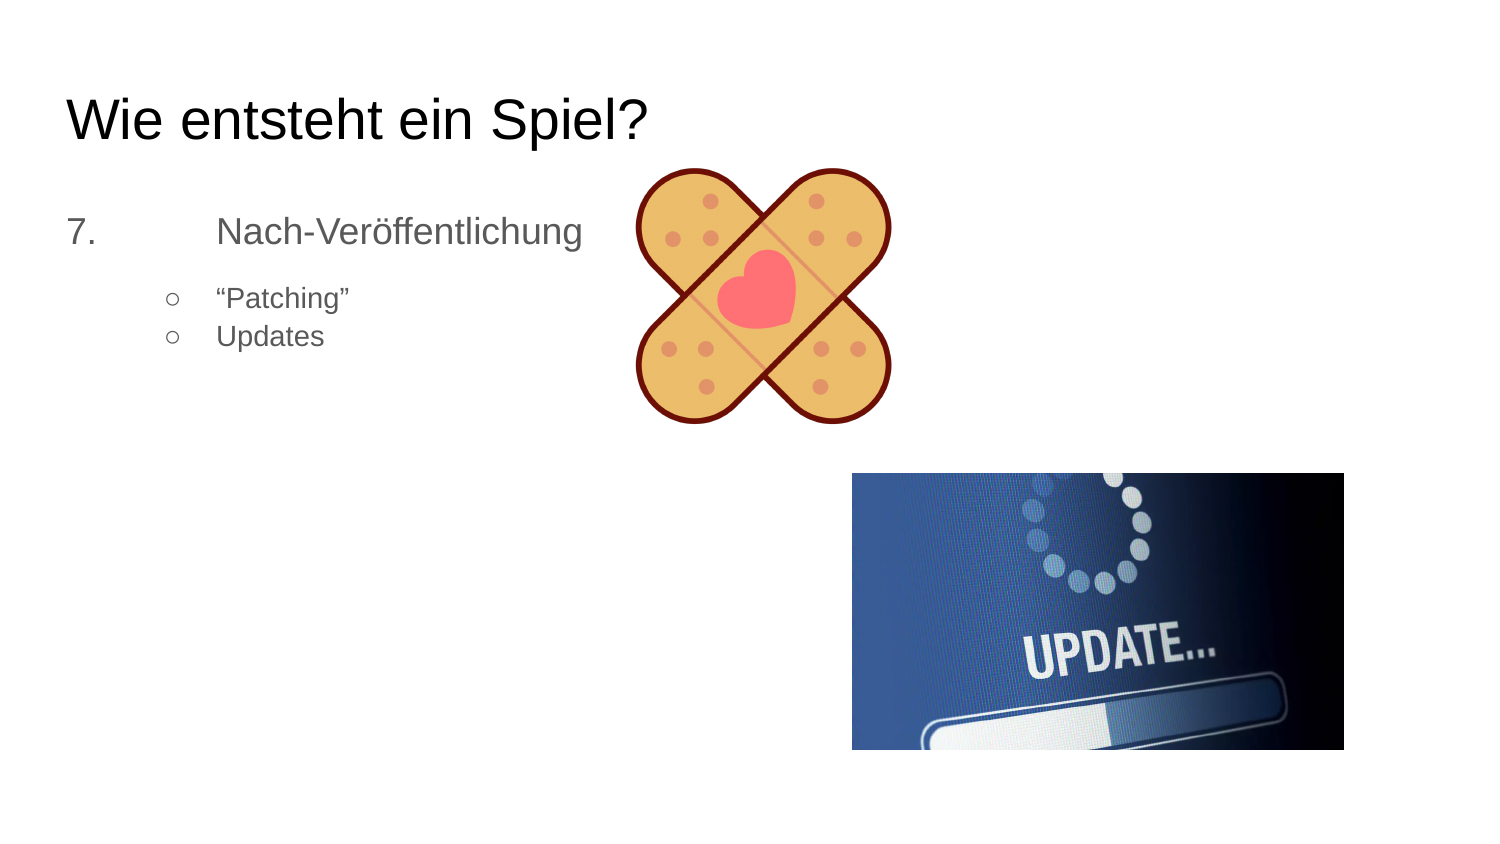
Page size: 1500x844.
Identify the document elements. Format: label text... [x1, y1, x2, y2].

title Wie entsteht ein Spiel? [51, 72, 1449, 167]
picture [628, 166, 899, 427]
picture [852, 473, 1344, 750]
list 7. Nach-Veröffentlichung “Patching” Updates [51, 189, 1449, 750]
